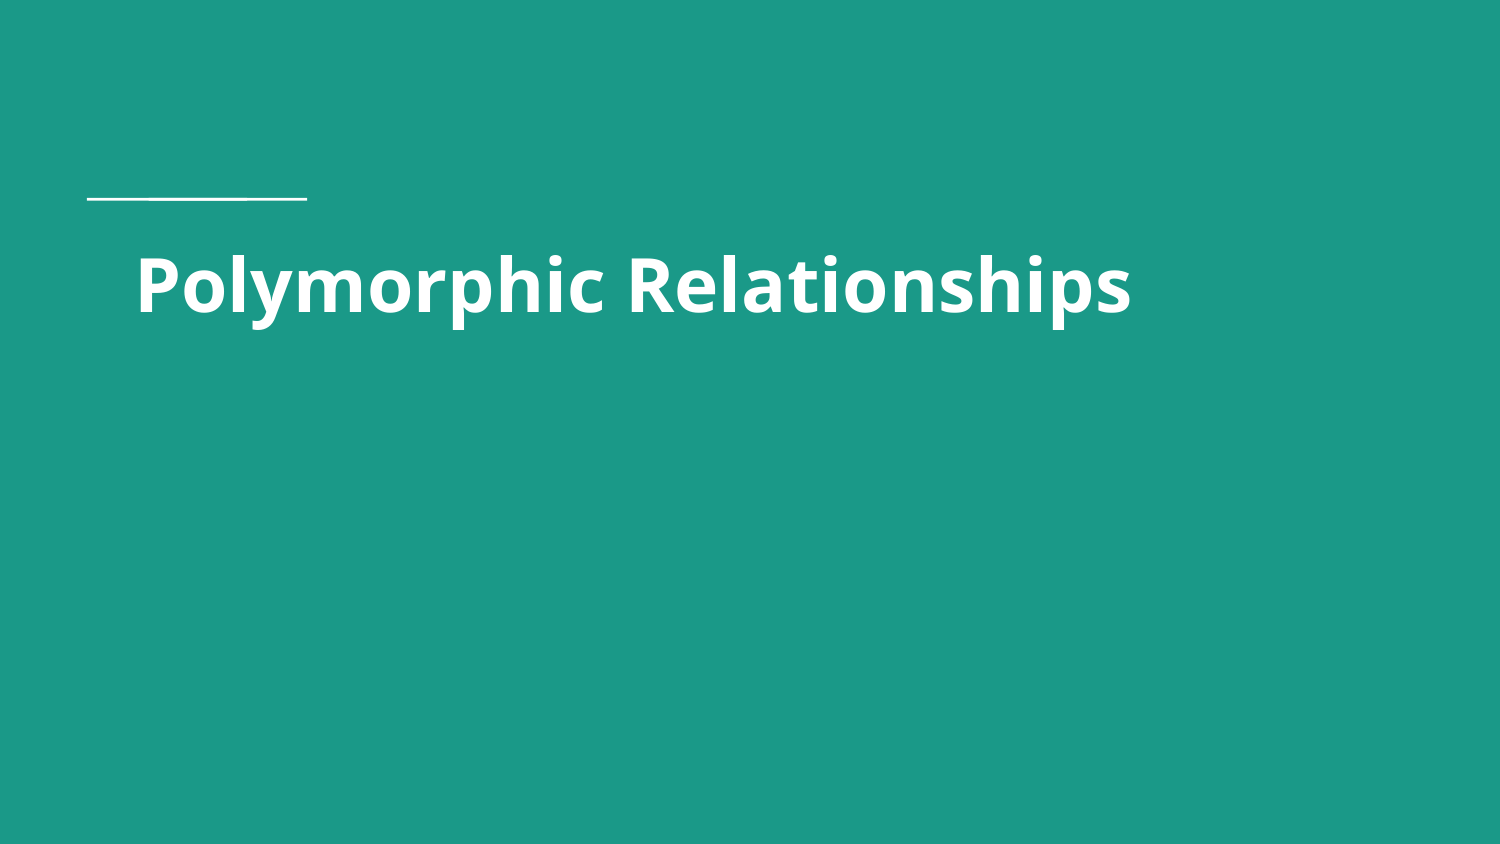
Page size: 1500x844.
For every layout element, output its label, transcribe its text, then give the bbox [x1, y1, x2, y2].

title Polymorphic Relationships [119, 216, 1381, 466]
